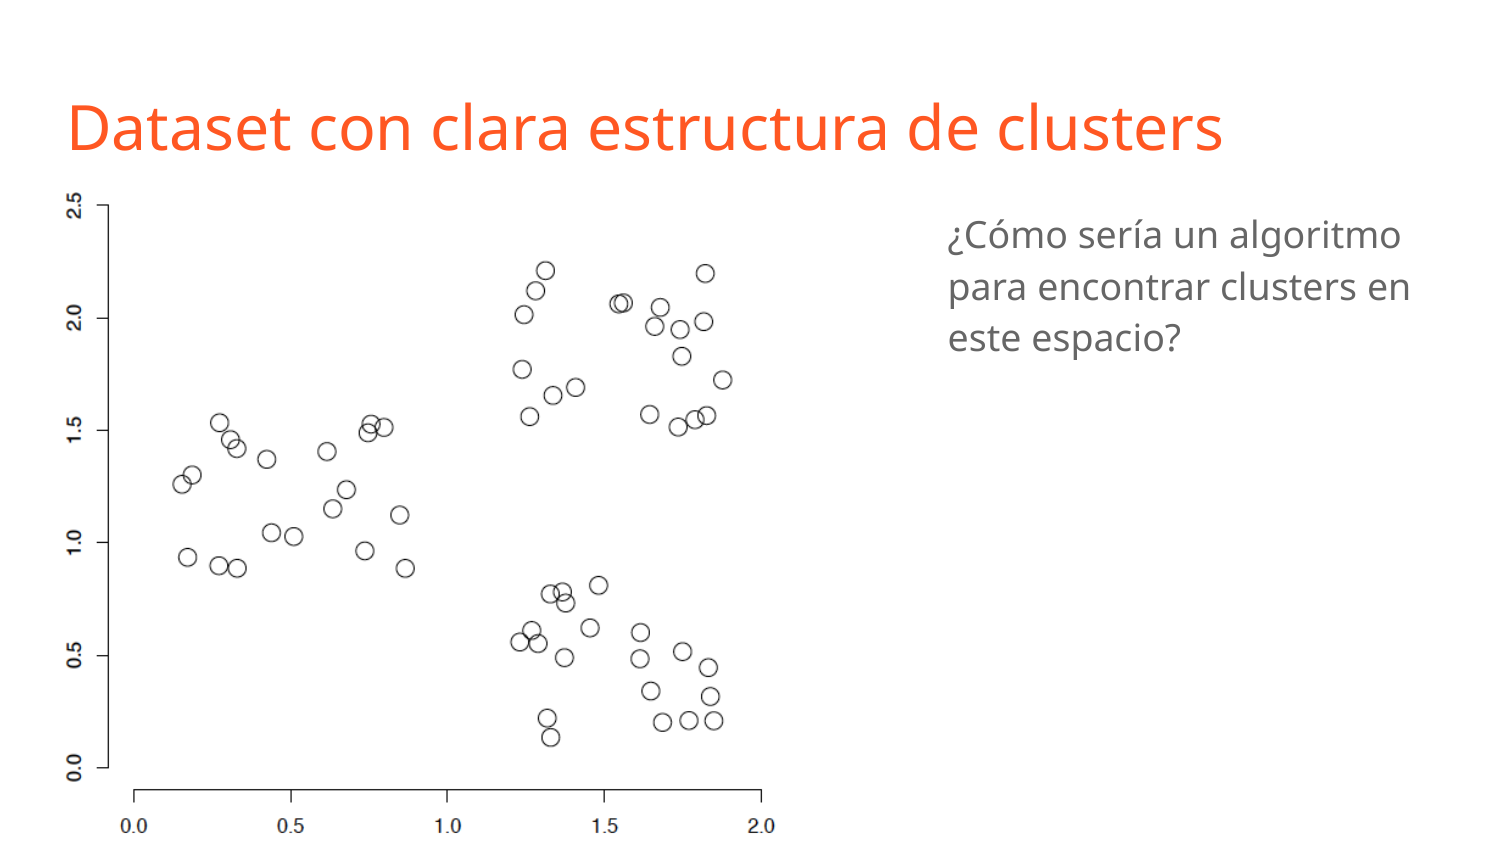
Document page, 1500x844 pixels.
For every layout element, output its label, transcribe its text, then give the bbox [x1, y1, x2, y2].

picture [53, 185, 784, 844]
text_box ¿Cómo sería un algoritmo para encontrar clusters en este espacio? [932, 189, 1449, 750]
text_box Dataset con clara estructura de clusters [51, 72, 1449, 167]
